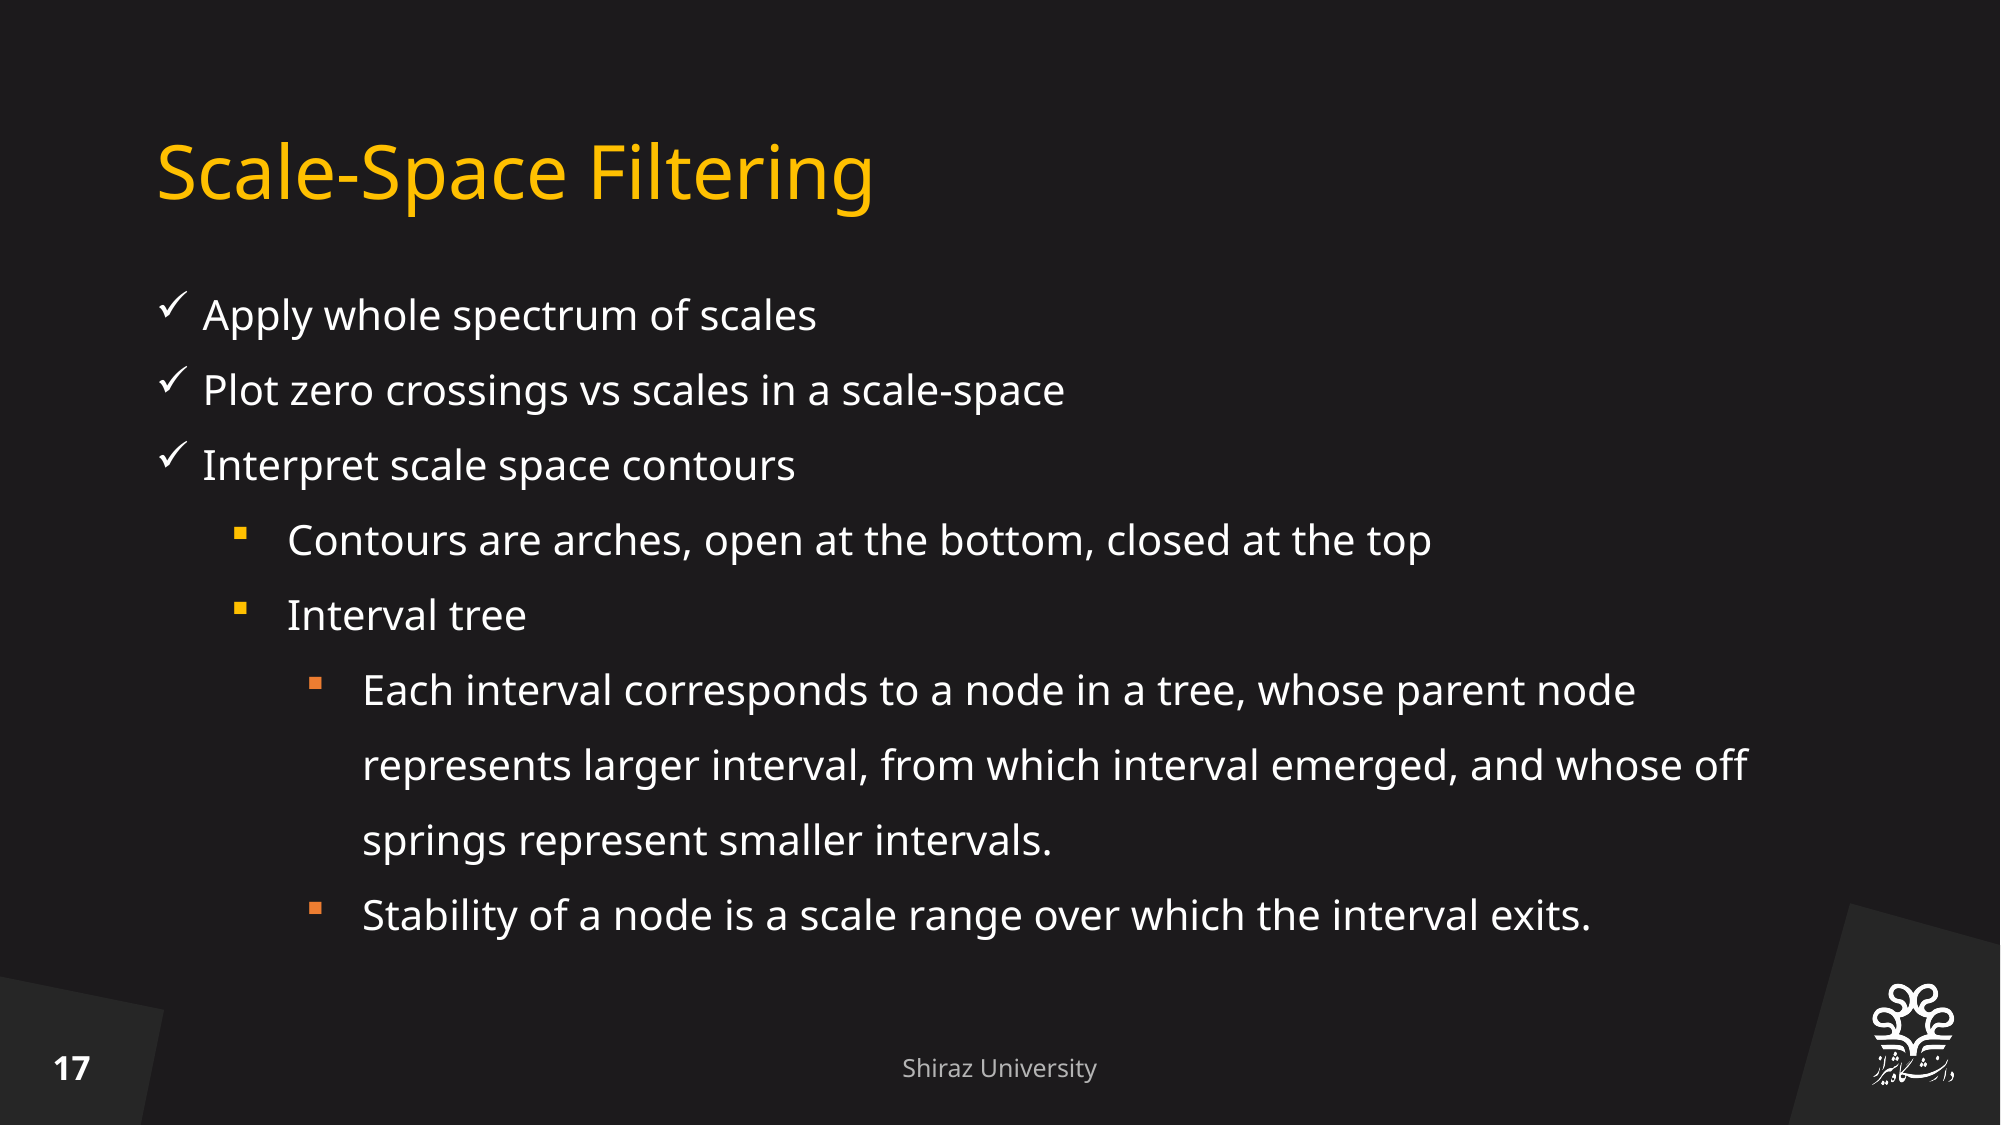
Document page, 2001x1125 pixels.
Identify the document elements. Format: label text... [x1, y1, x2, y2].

text_box Apply whole spectrum of scales Plot zero crossings vs scales in a scale-space Interpret scale space contours Contours are arches, open at the bottom, closed at the top Interval tree Each interval corresponds to a node in a tree, whose parent node represents larger interval, from which interval emerged, and whose off springs represent smaller intervals. Stability of a node is a scale range over which the interval exits. [141, 256, 1859, 1022]
slide_number 17 [15, 1039, 128, 1100]
title Scale-Space Filtering [141, 113, 1635, 237]
footer Shiraz University [662, 1039, 1338, 1100]
